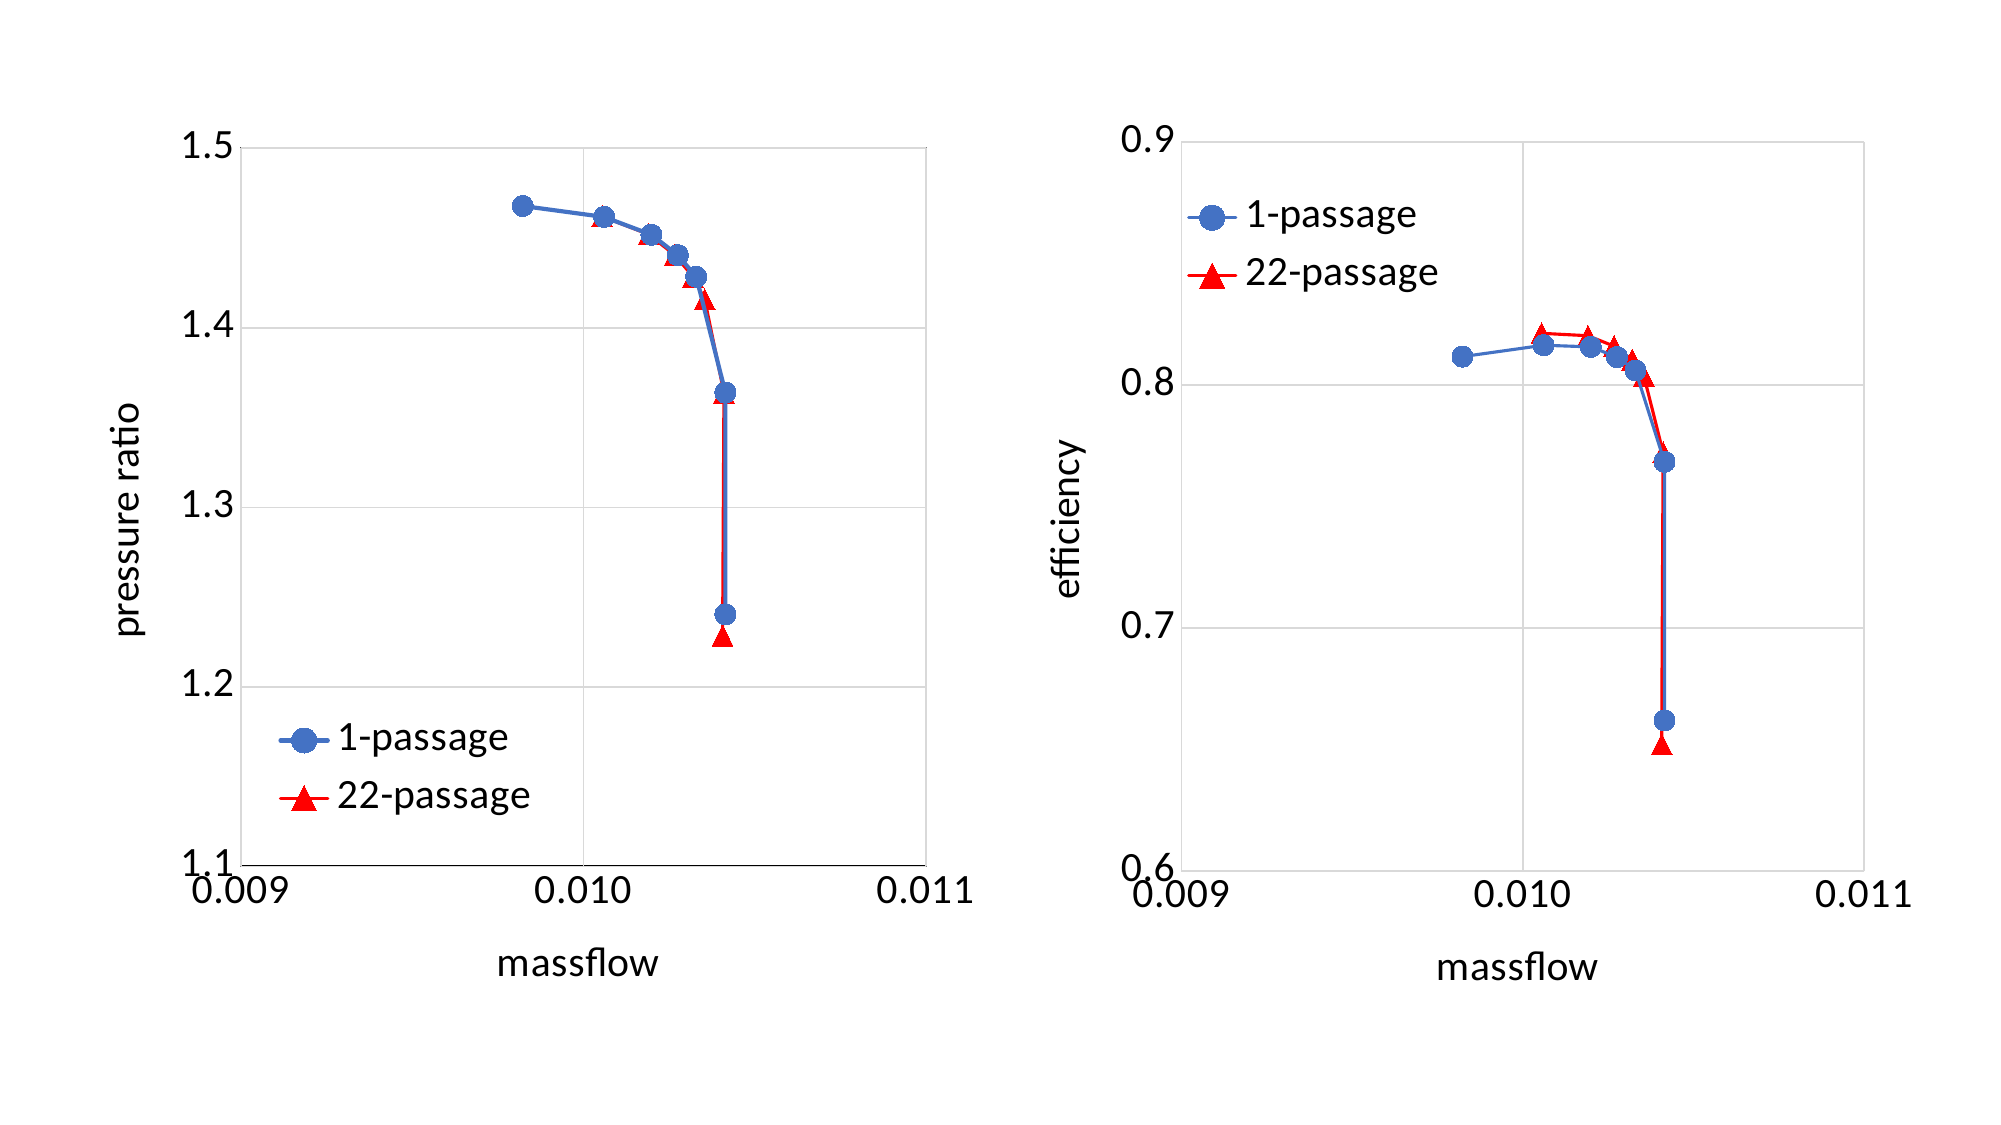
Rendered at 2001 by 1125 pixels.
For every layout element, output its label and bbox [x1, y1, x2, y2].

text_box [75, 106, 1925, 1018]
